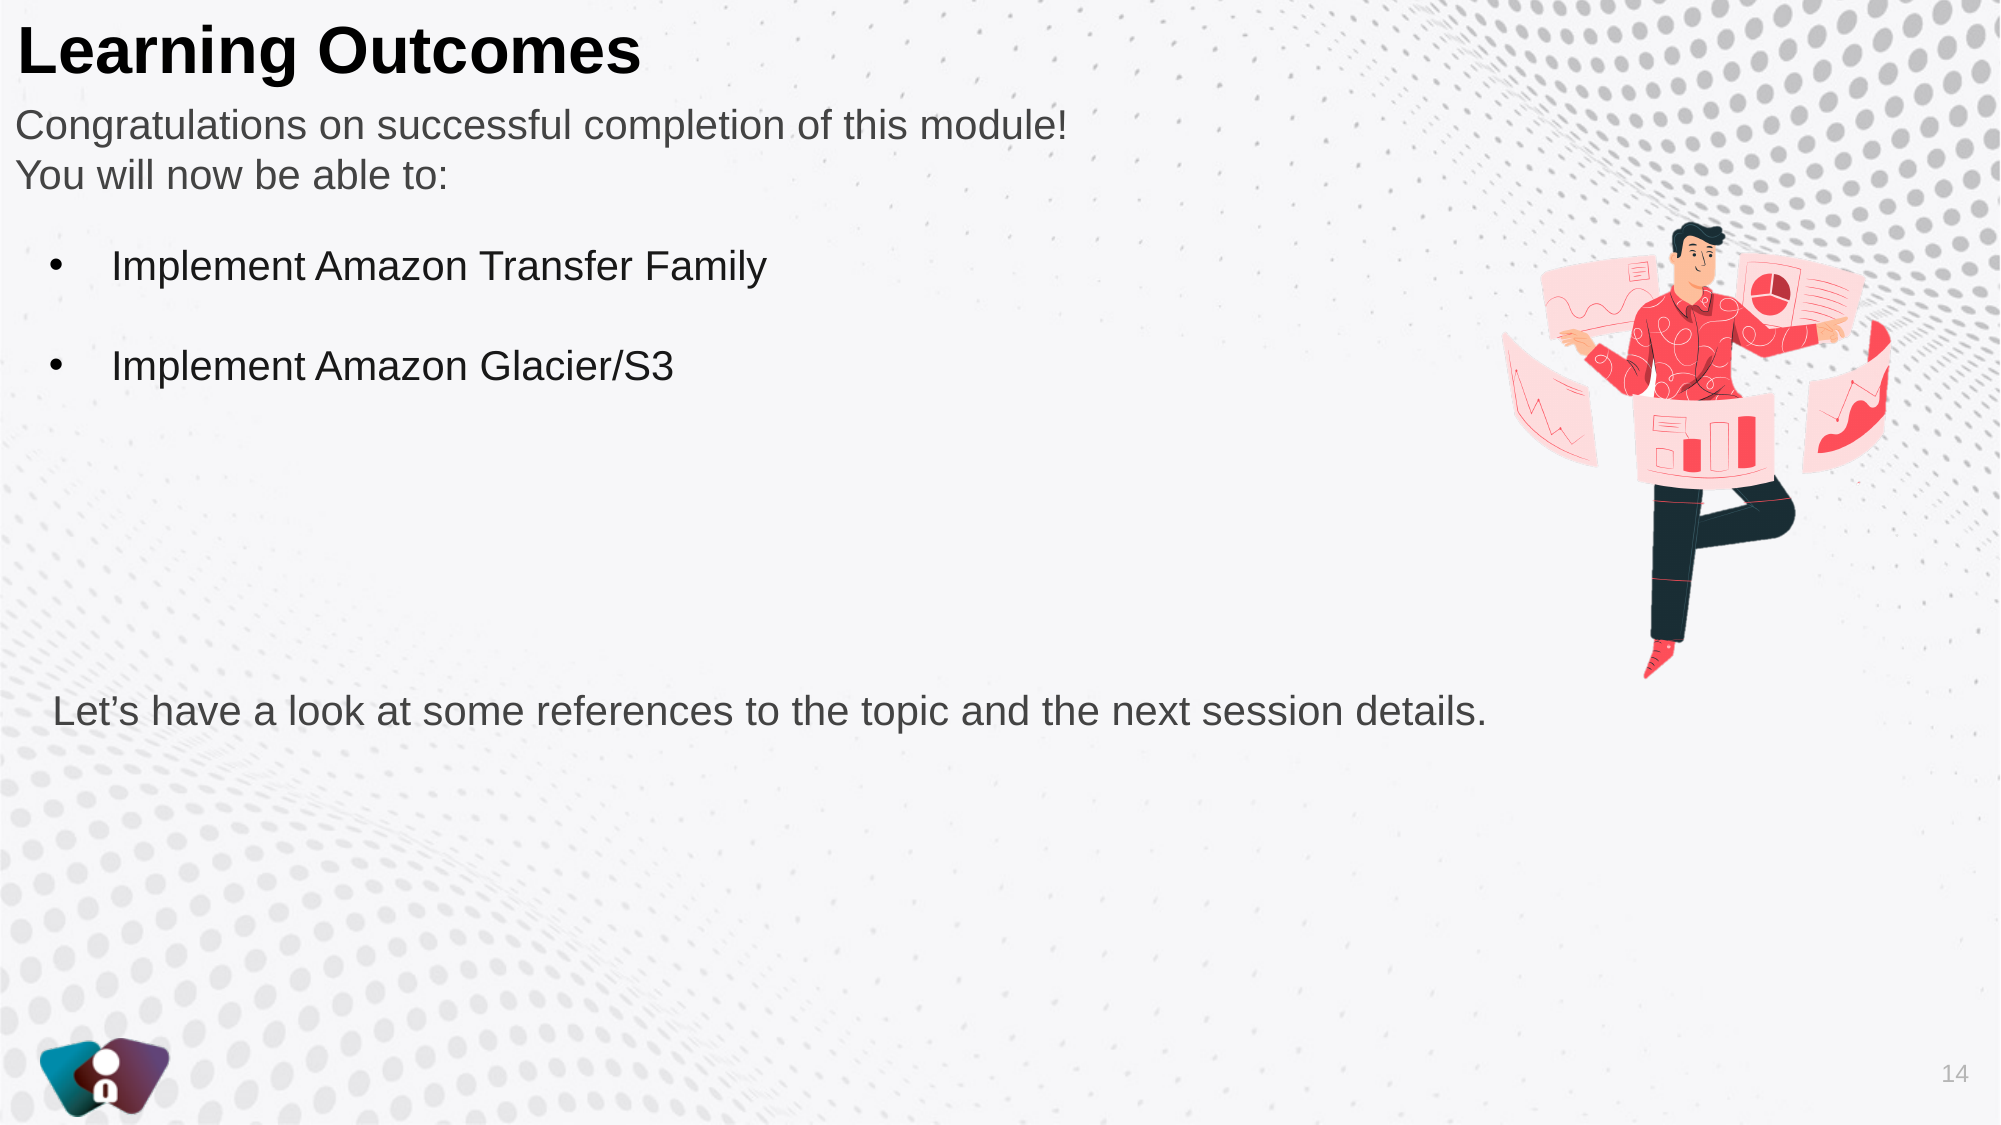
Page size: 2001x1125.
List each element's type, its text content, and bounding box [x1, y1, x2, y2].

list Implement Amazon Transfer Family Implement Amazon Glacier/S3 [0, 223, 1507, 607]
slide_number 14 [1865, 1038, 1985, 1108]
picture [0, 0, 2001, 1125]
